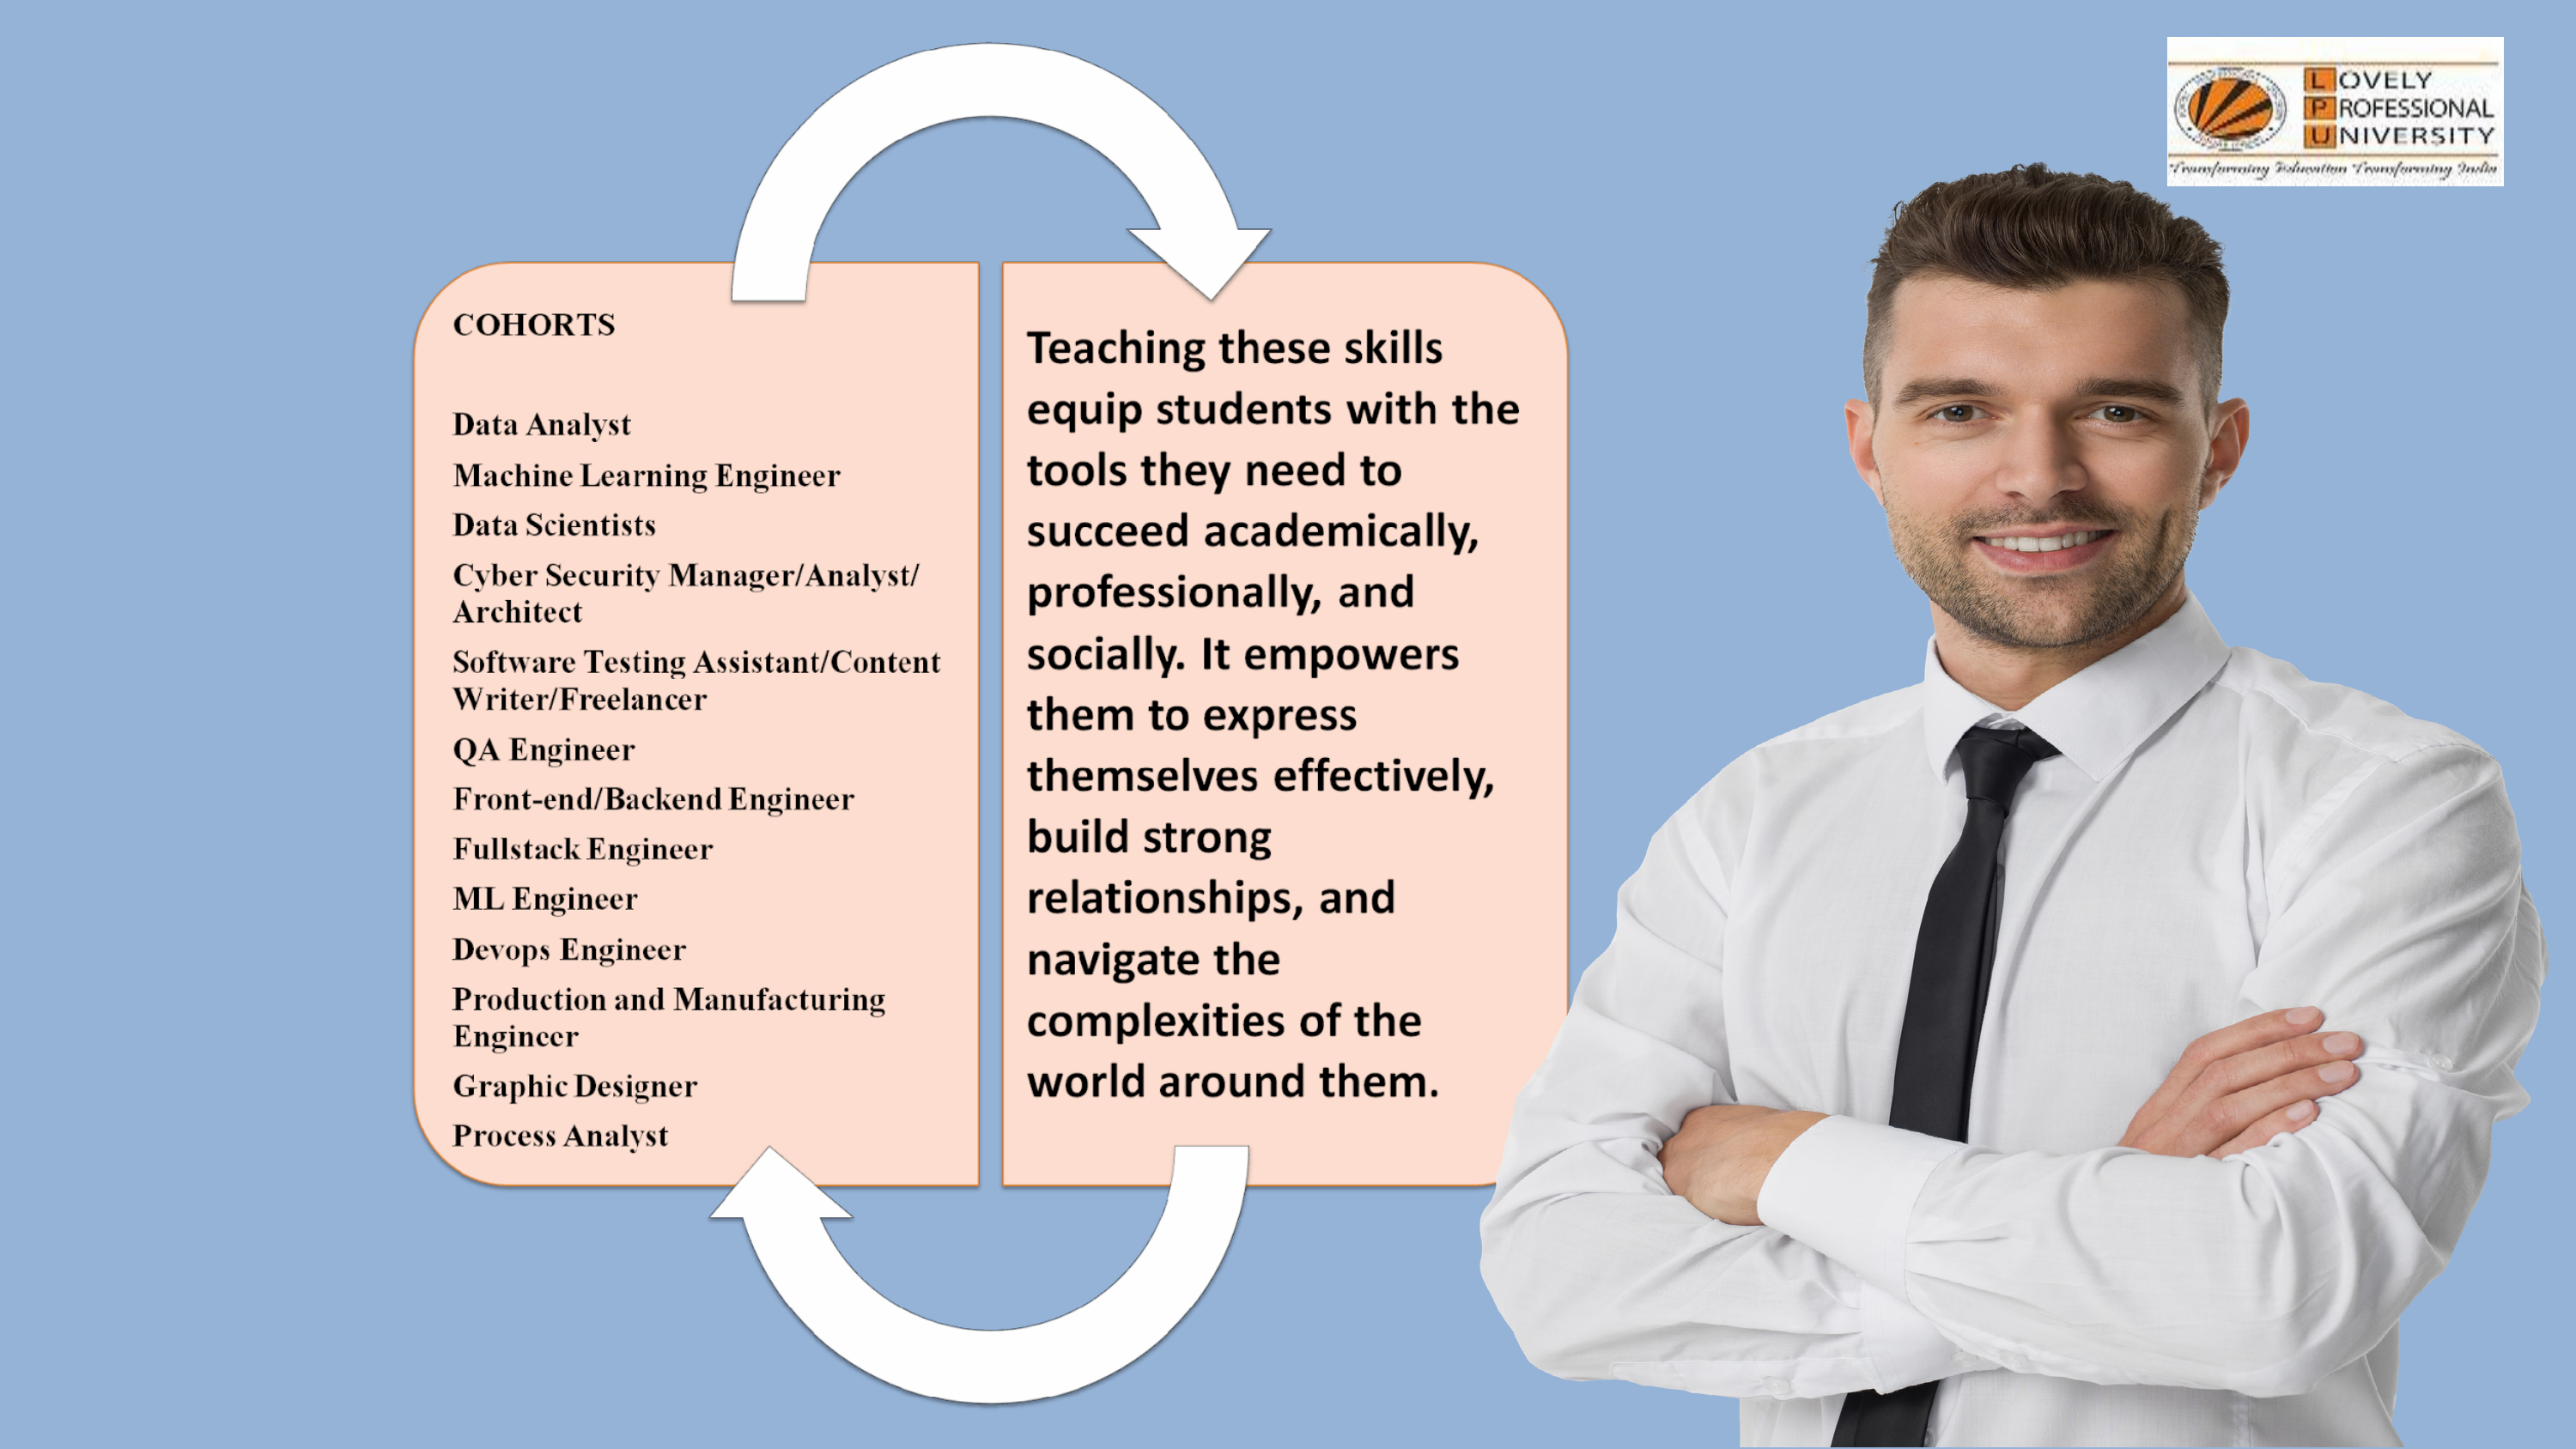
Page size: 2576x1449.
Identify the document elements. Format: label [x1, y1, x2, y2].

text_box [2275, 159, 2549, 1447]
picture [0, 5, 2504, 1443]
